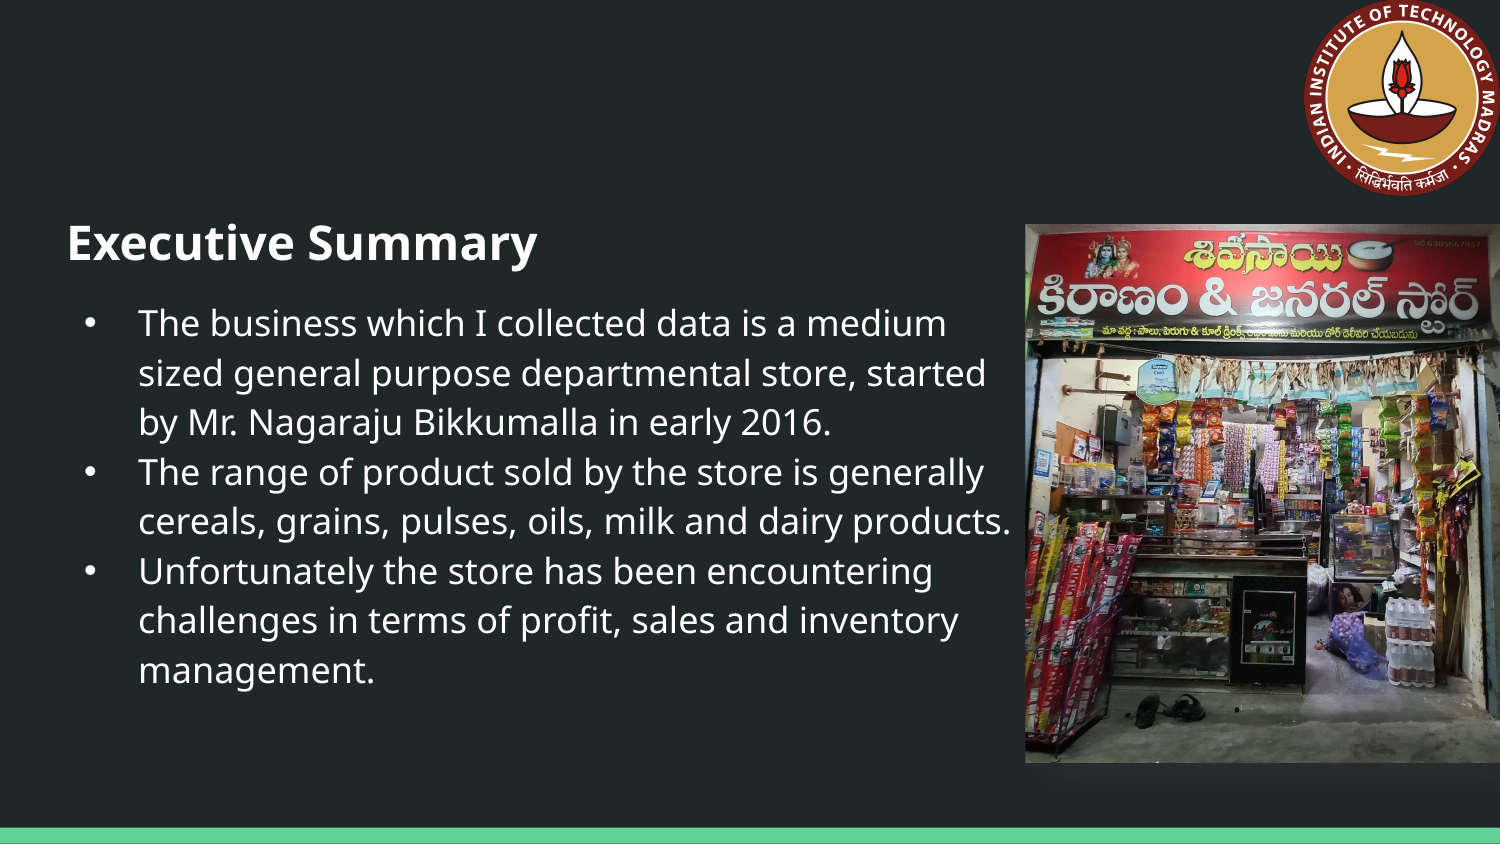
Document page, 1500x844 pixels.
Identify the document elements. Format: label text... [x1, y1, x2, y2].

picture [1304, 0, 1500, 196]
picture [1025, 223, 1500, 764]
list Executive Summary The business which I collected data is a medium sized general purpose departmental store, started by Mr. Nagaraju Bikkumalla in early 2016. The range of product sold by the store is generally cereals, grains, pulses, oils, milk and dairy products. Unfortunately the store has been encountering challenges in terms of profit, sales and inventory management. [51, 189, 1032, 750]
